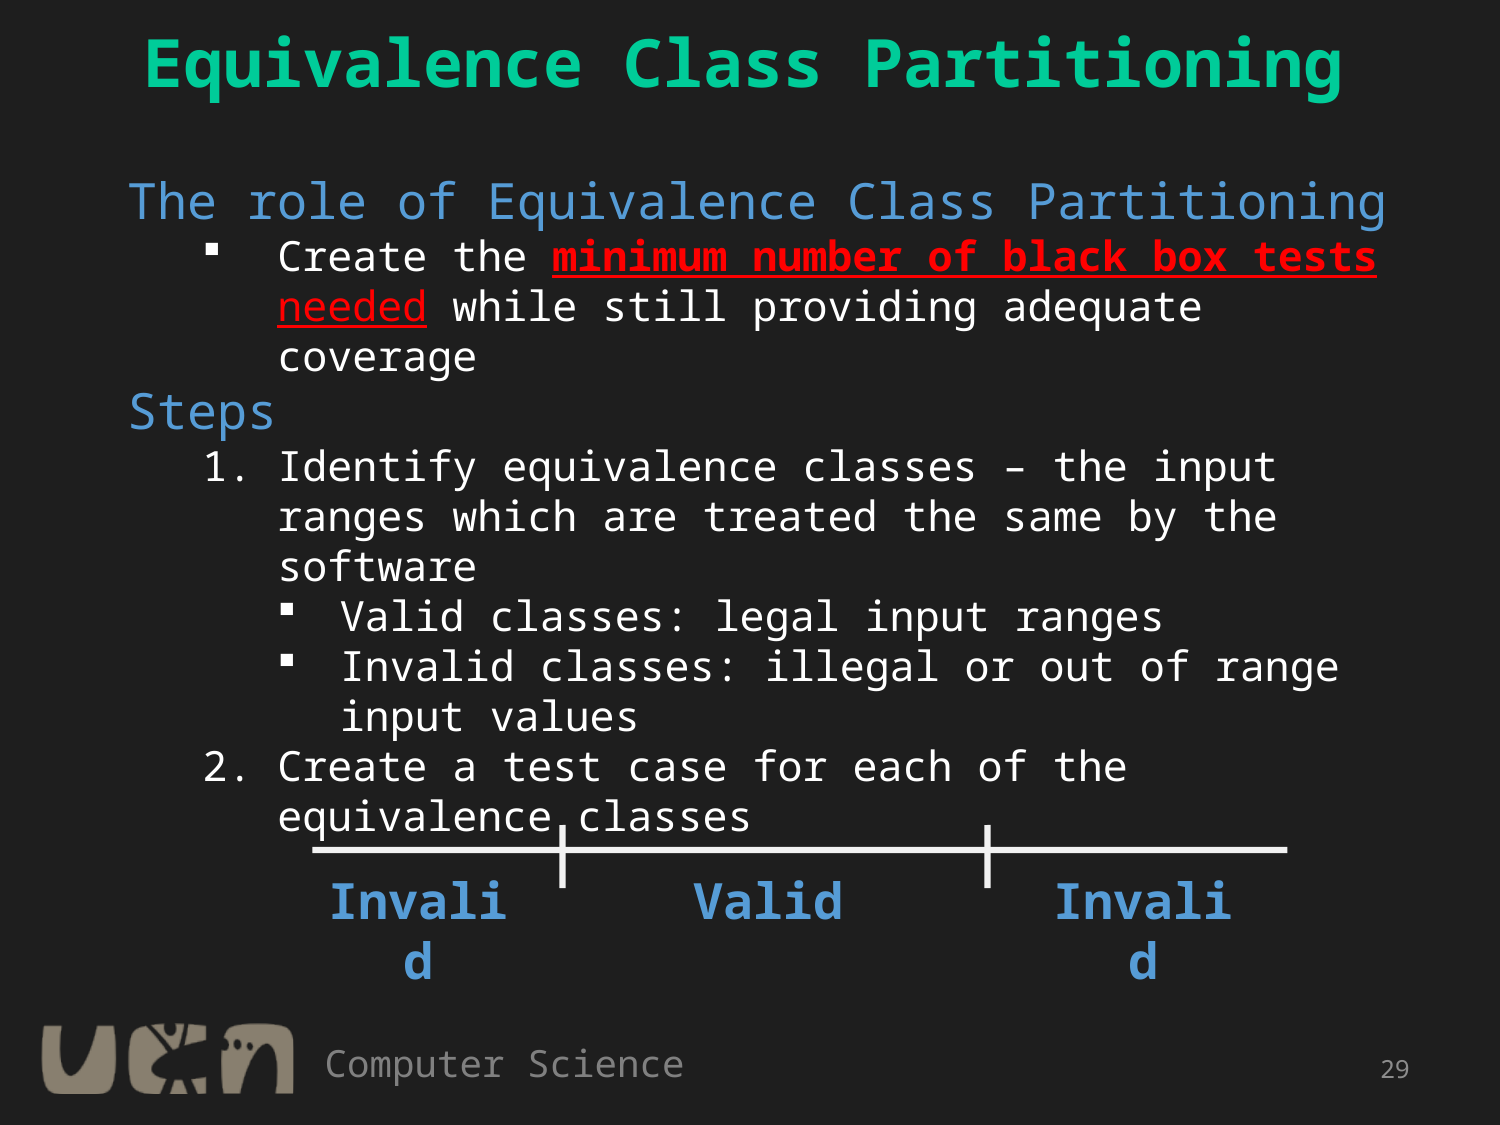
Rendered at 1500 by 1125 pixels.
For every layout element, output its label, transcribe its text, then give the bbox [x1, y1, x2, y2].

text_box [299, 824, 1288, 938]
text_box The role of Equivalence Class Partitioning Create the minimum number of black box tests needed while still providing adequate coverage Steps Identify equivalence classes – the input ranges which are treated the same by the software Valid classes: legal input ranges Invalid classes: illegal or out of range input values Create a test case for each of the equivalence classes [112, 162, 1425, 988]
text_box Equivalence Class Partitioning [0, 12, 1488, 126]
slide_number 29 [1210, 1035, 1425, 1106]
